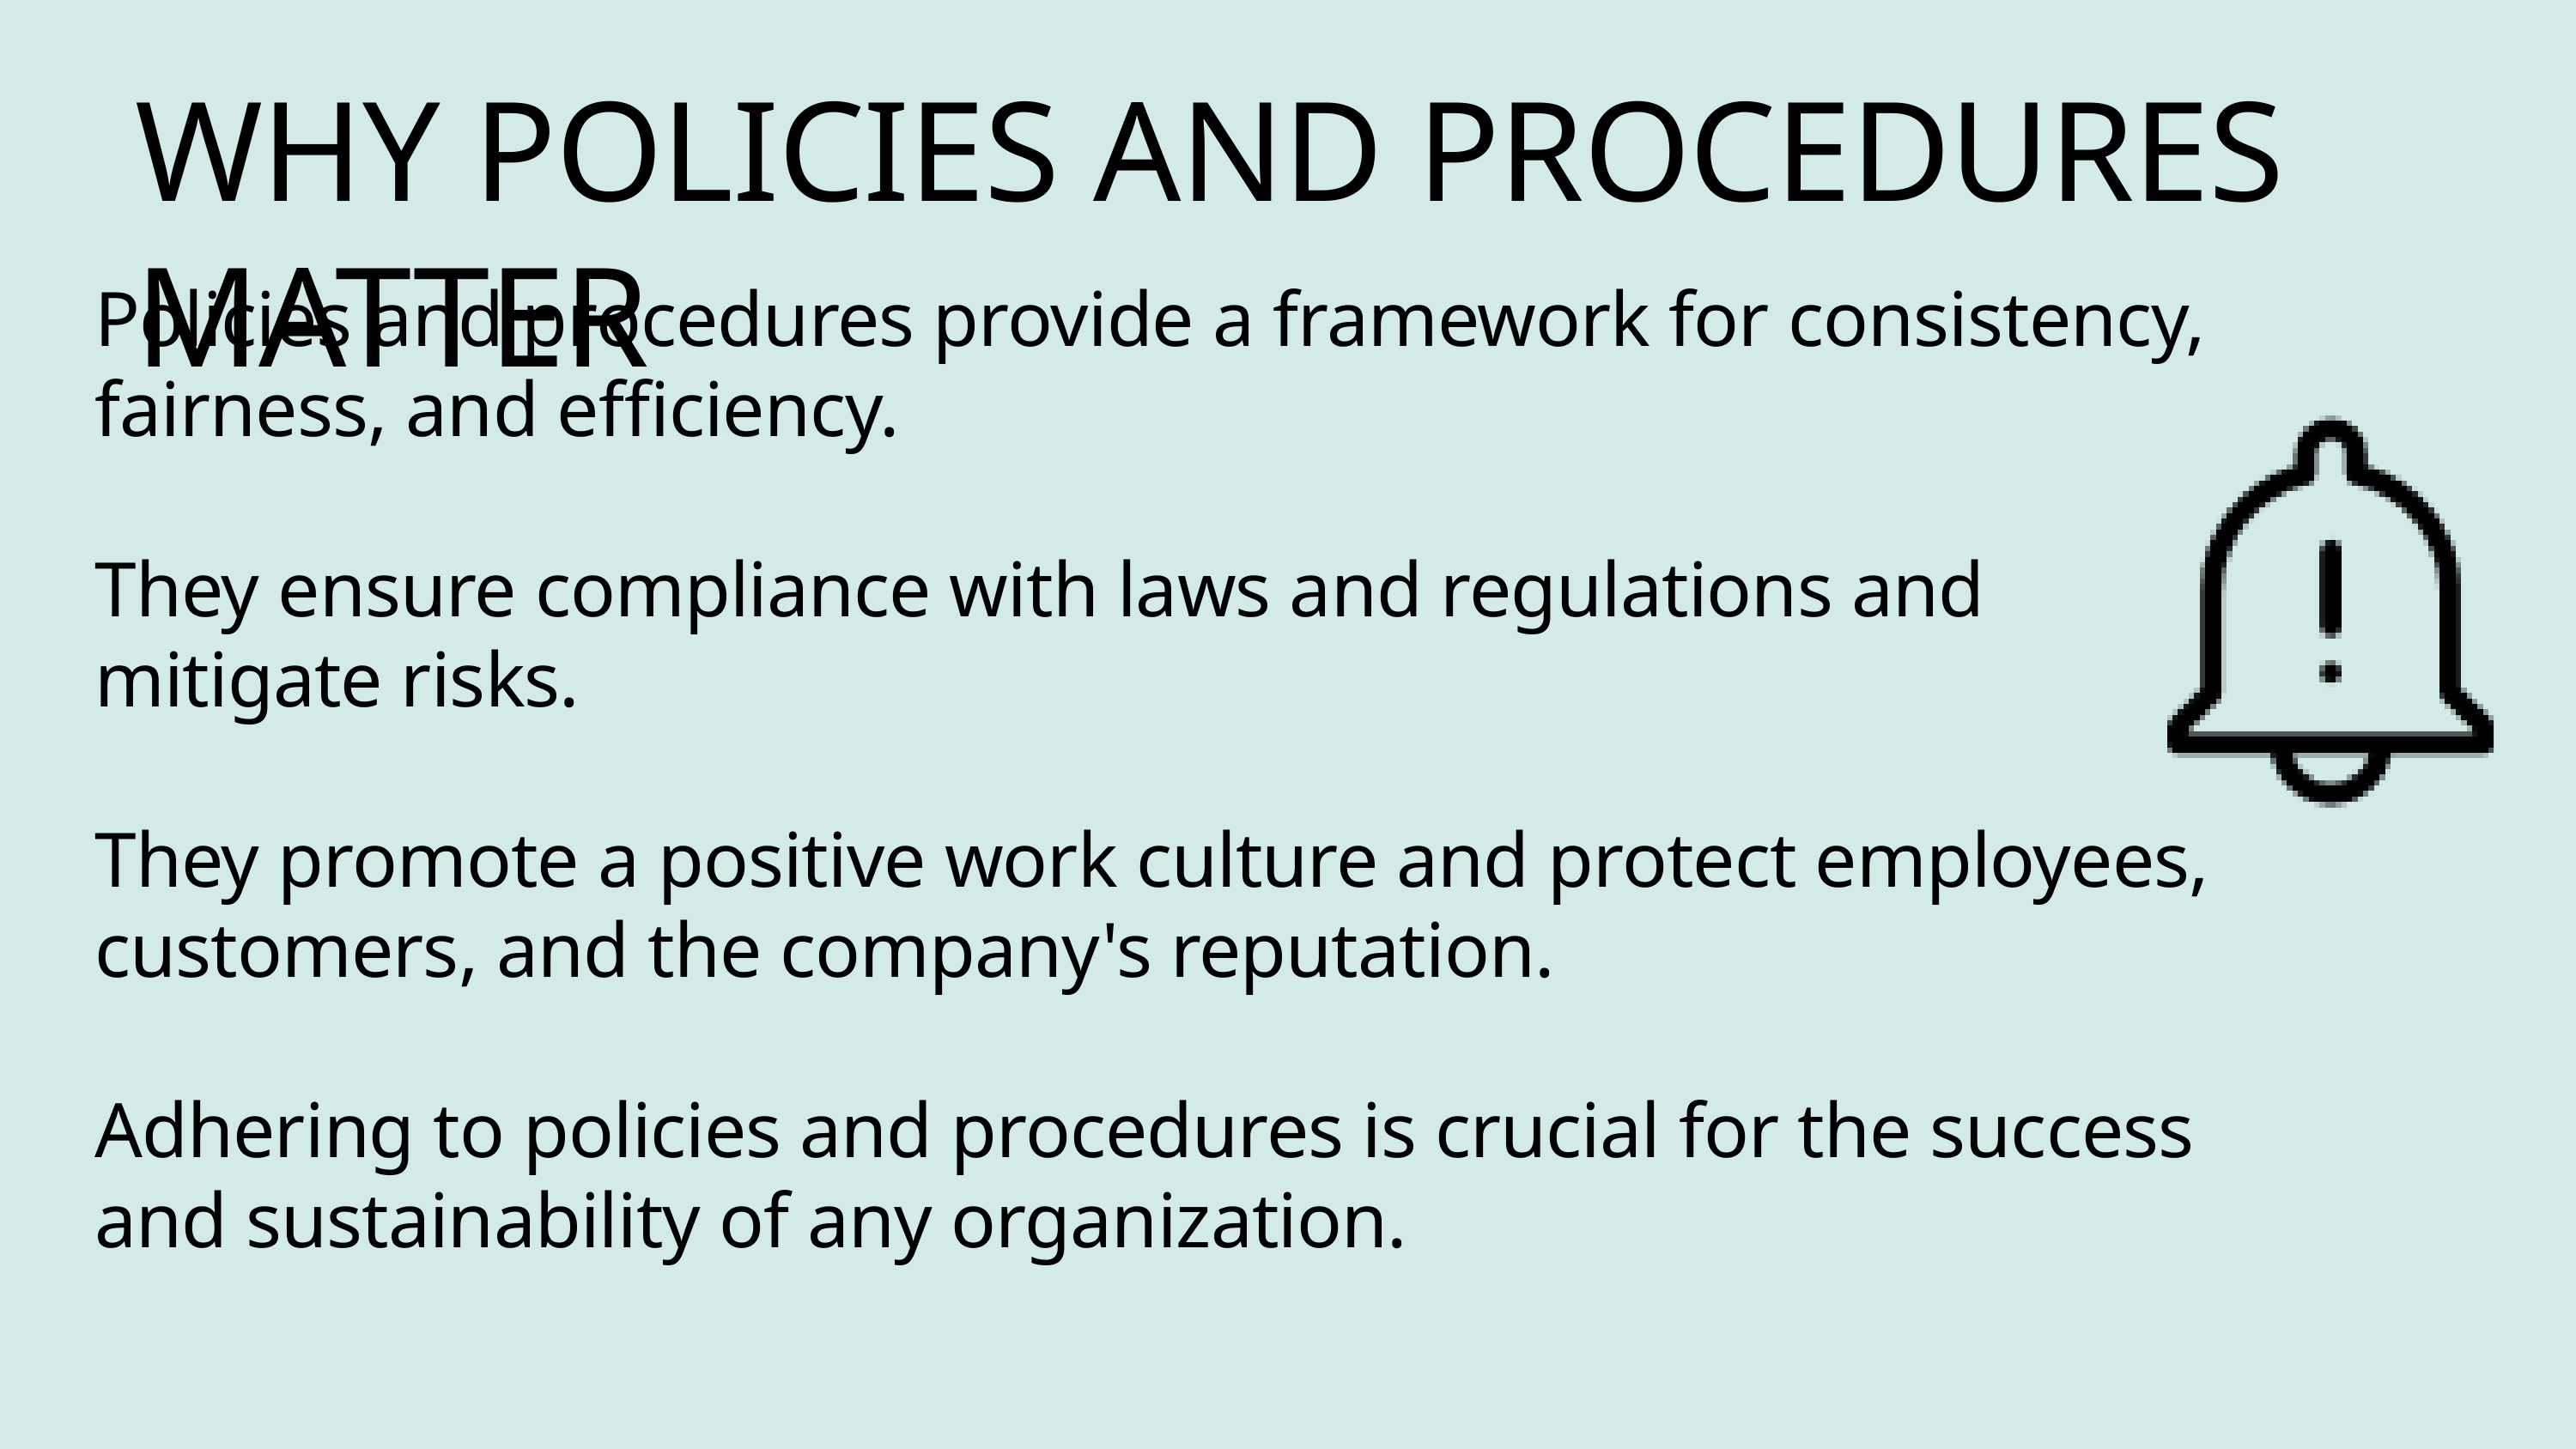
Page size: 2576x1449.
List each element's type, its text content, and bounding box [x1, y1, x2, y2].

text_box Policies and procedures provide a framework for consistency, fairness, and efficiency. They ensure compliance with laws and regulations and mitigate risks. They promote a positive work culture and protect employees, customers, and the company's reputation. Adhering to policies and procedures is crucial for the success and sustainability of any organization. [94, 271, 2241, 1264]
text_box [2167, 415, 2494, 808]
text_box WHY POLICIES AND PROCEDURES MATTER [135, 64, 2432, 395]
